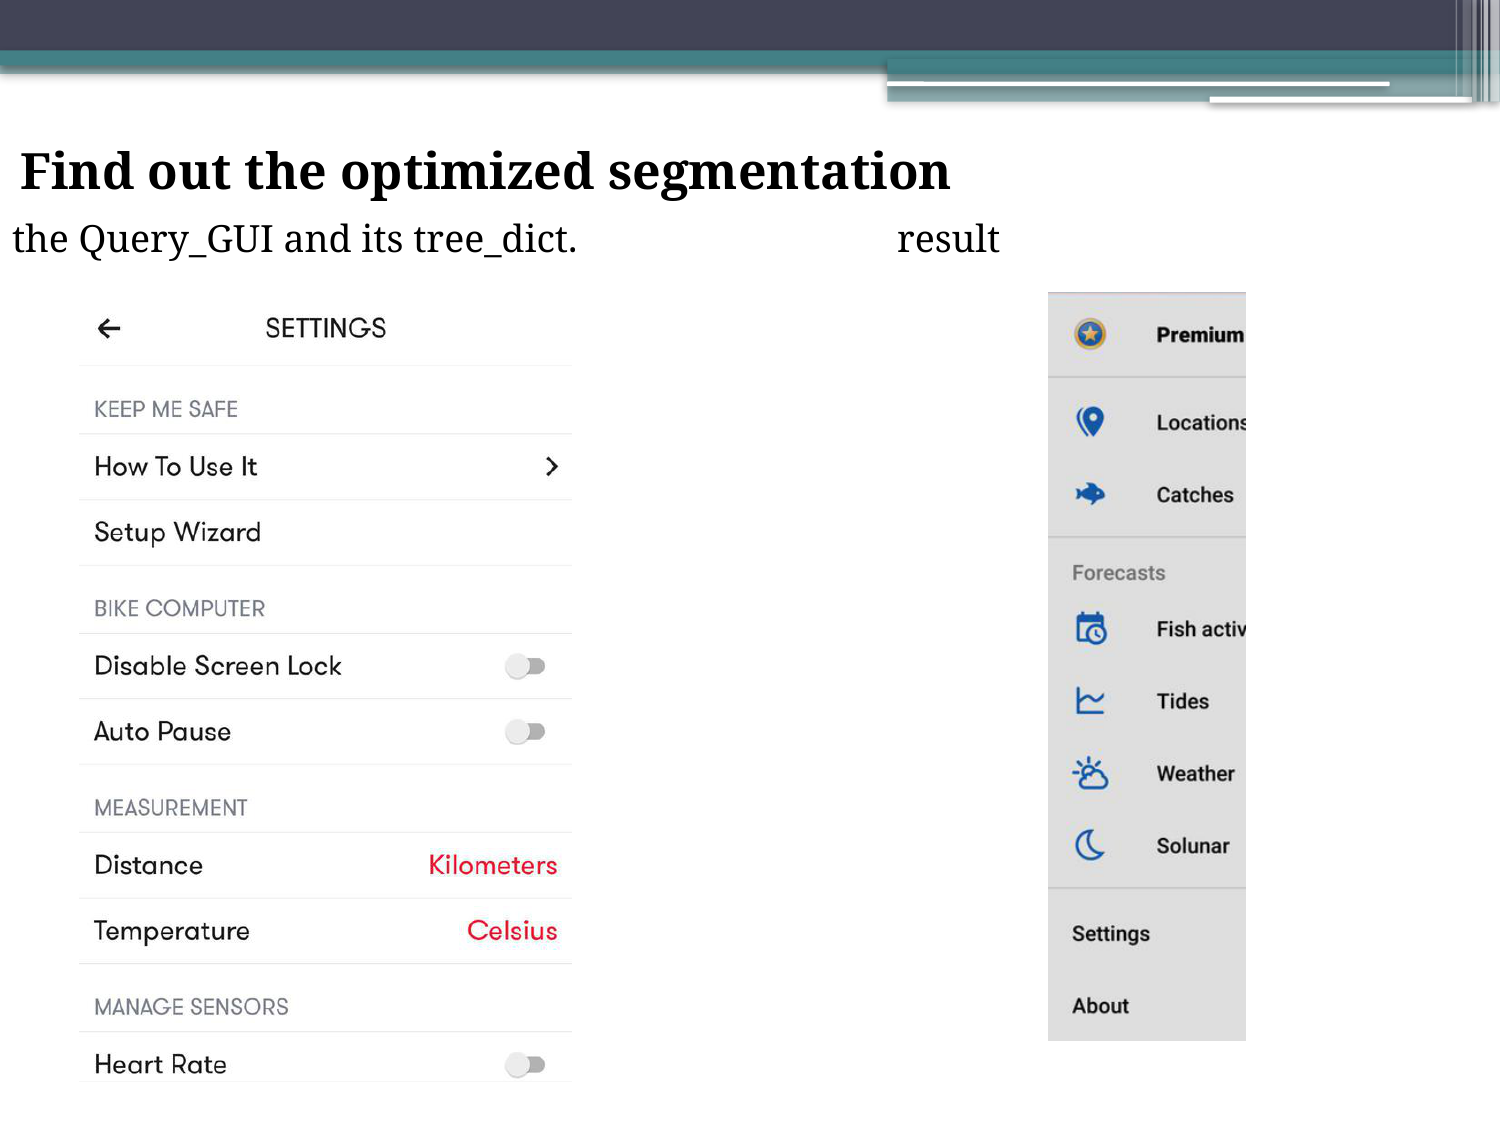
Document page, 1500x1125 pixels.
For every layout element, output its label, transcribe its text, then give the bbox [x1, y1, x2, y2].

picture [1048, 292, 1246, 1042]
picture [78, 292, 572, 1082]
text_box the Query_GUI and its tree_dict. [0, 184, 594, 267]
text_box Find out the optimized segmentation [5, 101, 1471, 207]
text_box result [882, 184, 1016, 267]
